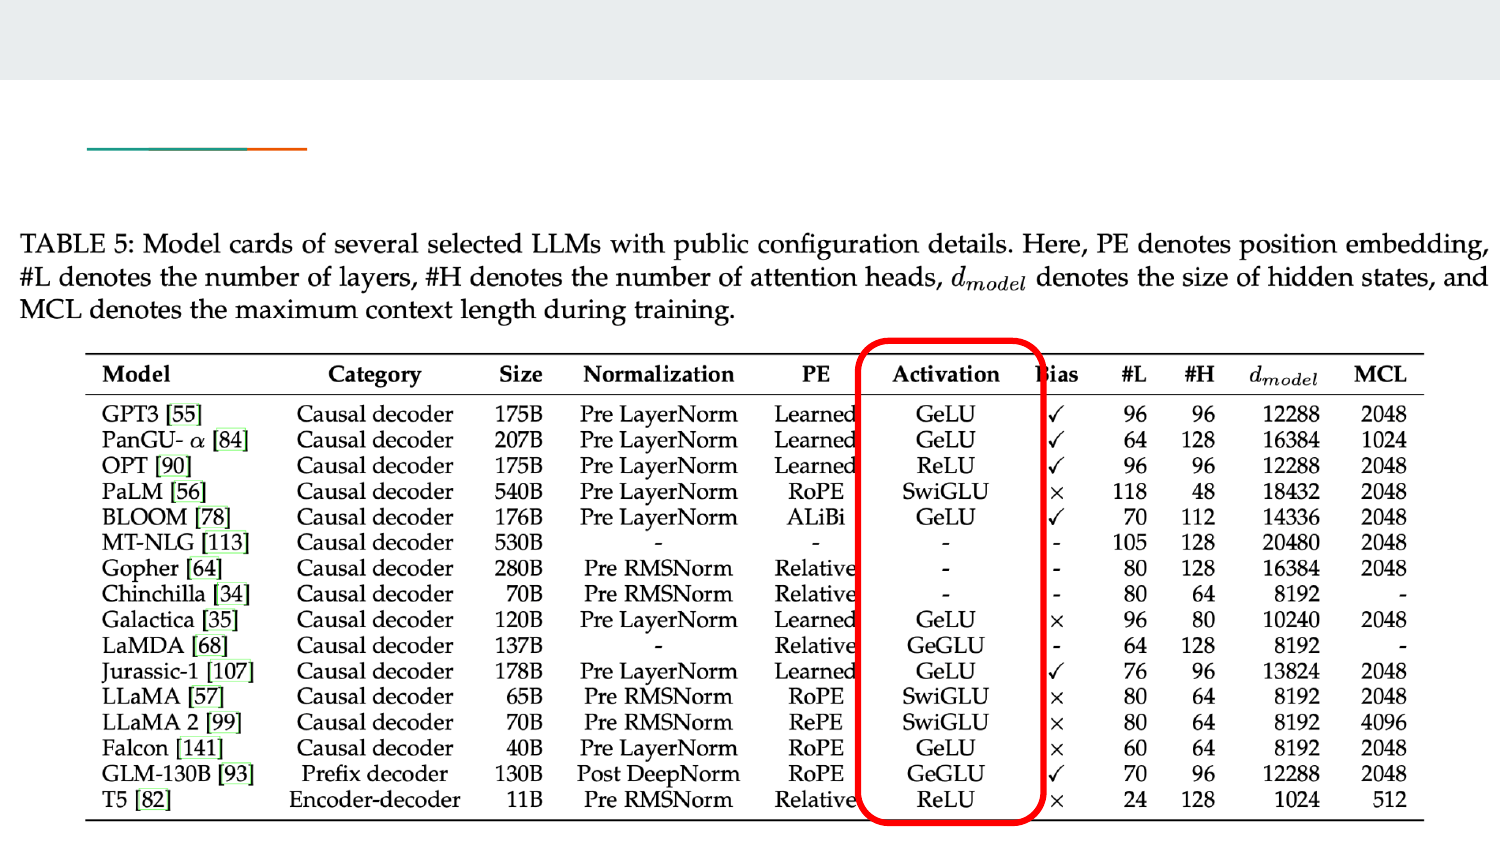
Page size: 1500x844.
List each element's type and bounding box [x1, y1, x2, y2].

picture [0, 213, 1500, 844]
